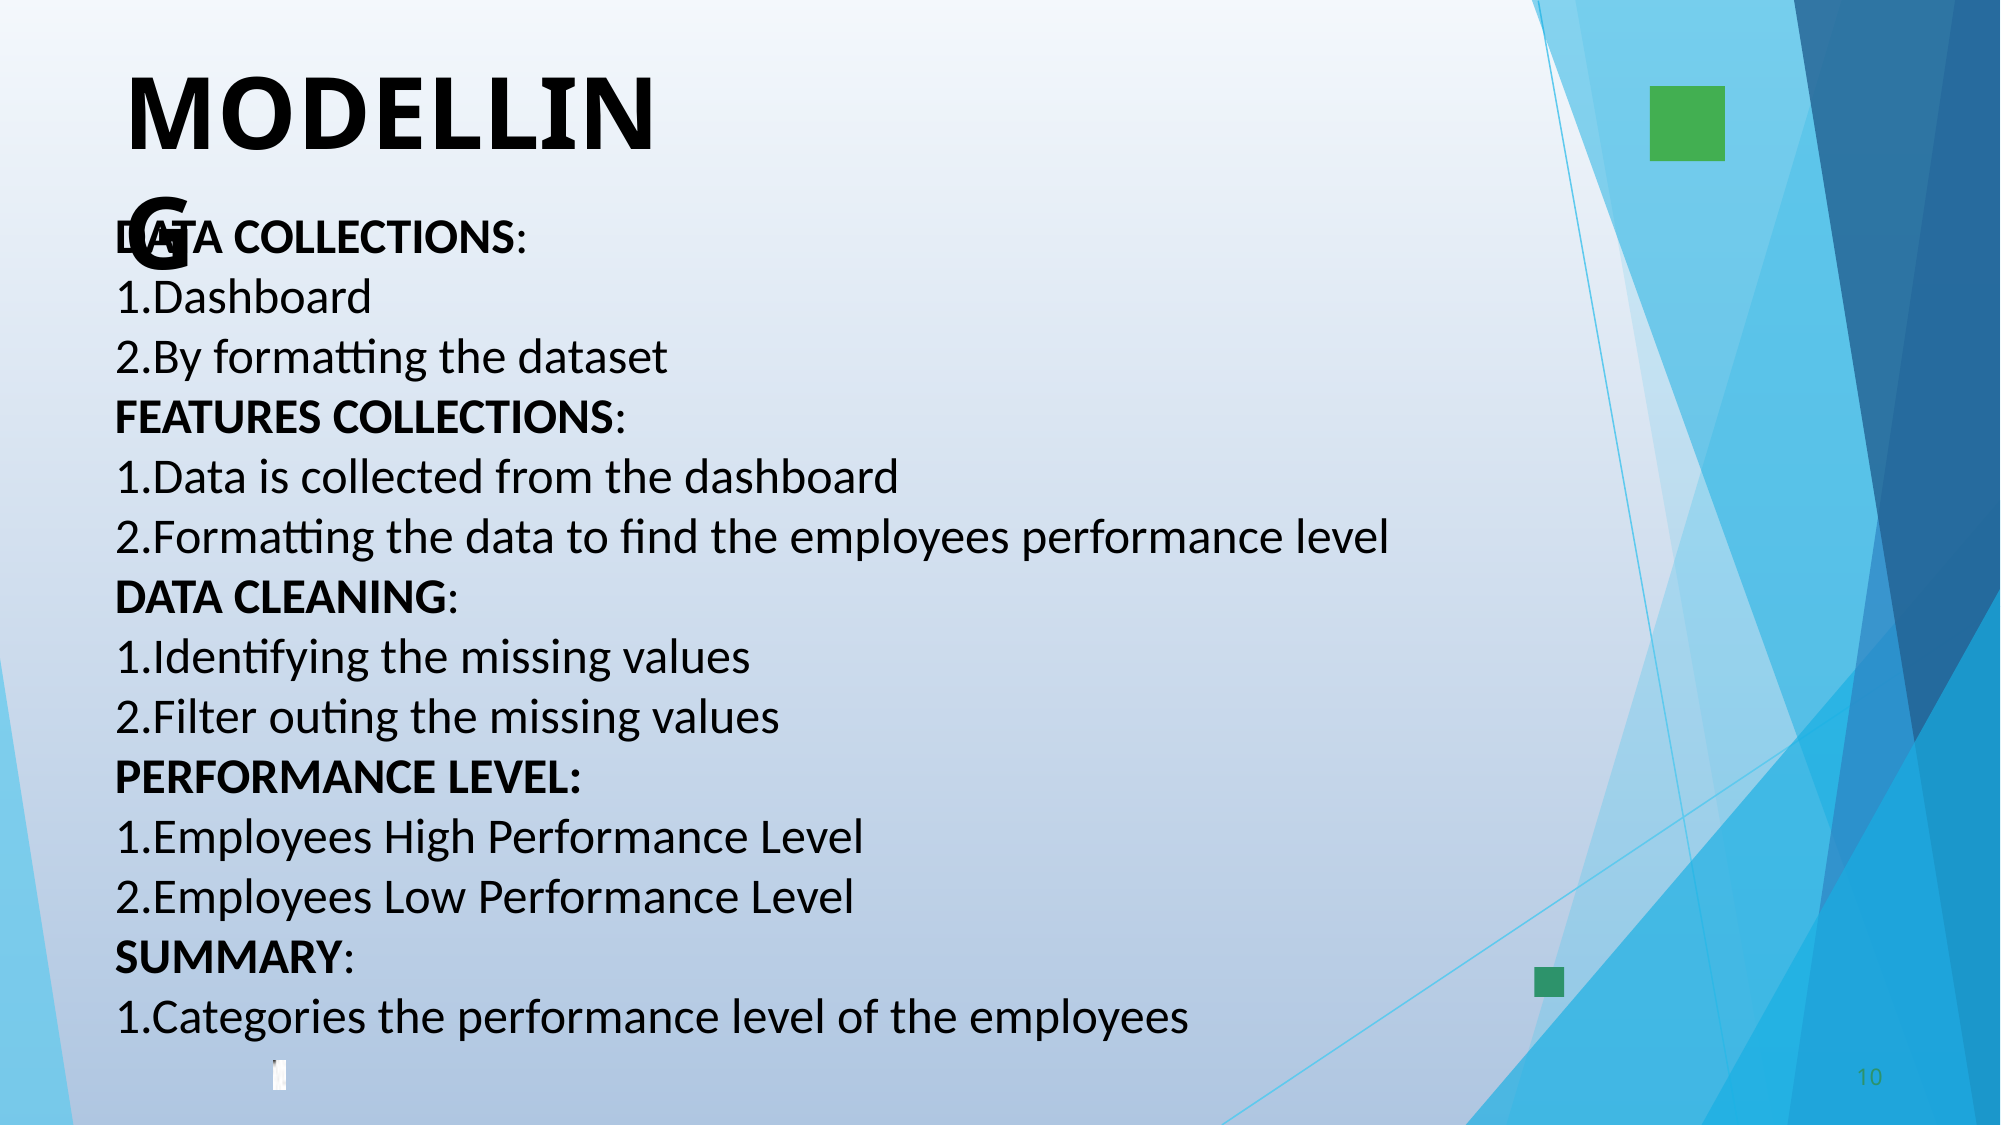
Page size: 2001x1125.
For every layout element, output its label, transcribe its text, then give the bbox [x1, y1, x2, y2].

text_box [1649, 86, 1725, 162]
picture [273, 1060, 286, 1090]
text_box MODELLING [121, 47, 664, 195]
list DATA COLLECTIONS: 1.Dashboard 2.By formatting the dataset FEATURES COLLECTIONS: 1.Data is collected from the dashboard 2.Formatting the data to find the employees performance level DATA CLEANING: 1.Identifying the missing values 2.Filter outing the missing values PERFORMANCE LEVEL: 1.Employees High Performance Level 2.Employees Low Performance Level SUMMARY: 1.Categories the performance level of the employees [99, 195, 1922, 1125]
